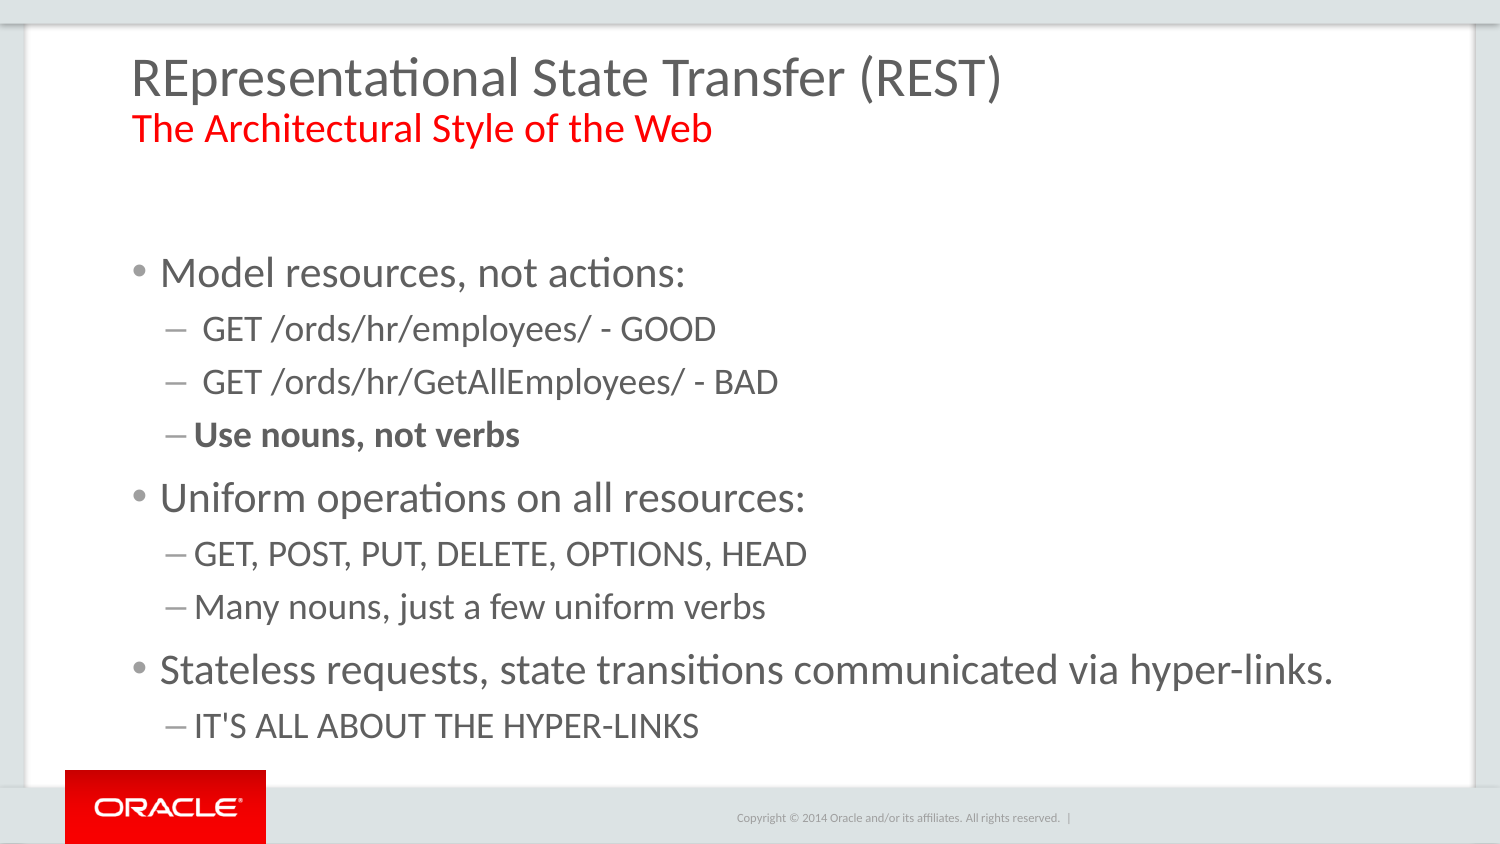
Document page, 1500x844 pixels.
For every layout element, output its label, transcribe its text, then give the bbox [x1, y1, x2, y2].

list Model resources, not actions: GET /ords/hr/employees/ - GOOD GET /ords/hr/GetAllEmployees/ - BAD Use nouns, not verbs Uniform operations on all resources: GET, POST, PUT, DELETE, OPTIONS, HEAD Many nouns, just a few uniform verbs Stateless requests, state transitions communicated via hyper-links. IT'S ALL ABOUT THE HYPER-LINKS [131, 249, 1482, 753]
list The Architectural Style of the Web [131, 106, 1482, 157]
title REpresentational State Transfer (REST) [131, 40, 1482, 106]
picture [65, 770, 266, 844]
